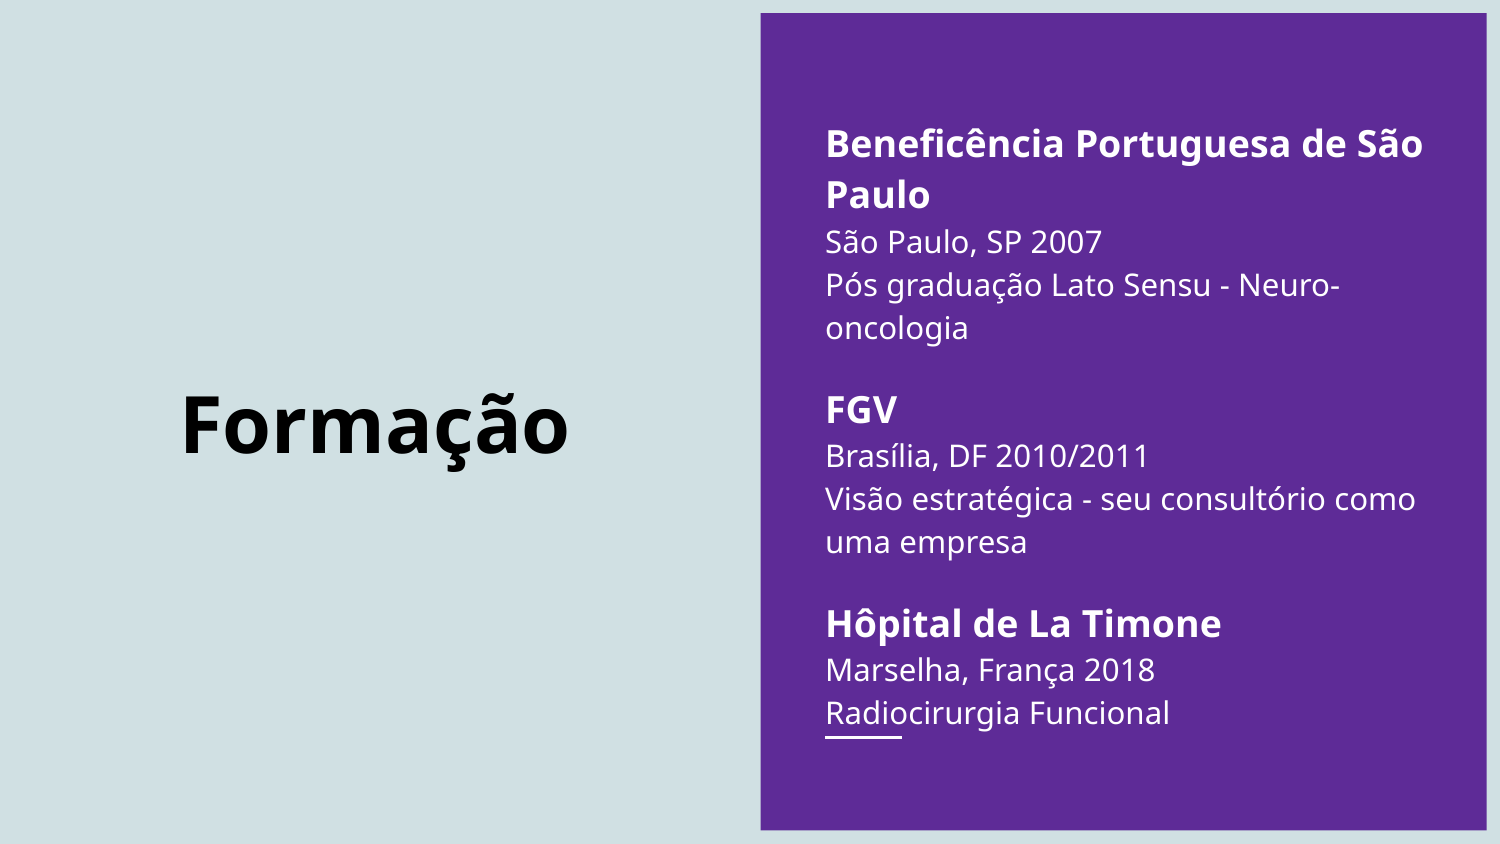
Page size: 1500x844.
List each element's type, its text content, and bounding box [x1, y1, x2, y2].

list Beneficência Portuguesa de São Paulo São Paulo, SP 2007 Pós graduação Lato Sensu - Neuro-oncologia FGV Brasília, DF 2010/2011 Visão estratégica - seu consultório como uma empresa Hôpital de La Timone Marselha, França 2018 Radiocirurgia Funcional [810, 118, 1440, 725]
title Formação [43, 275, 708, 569]
